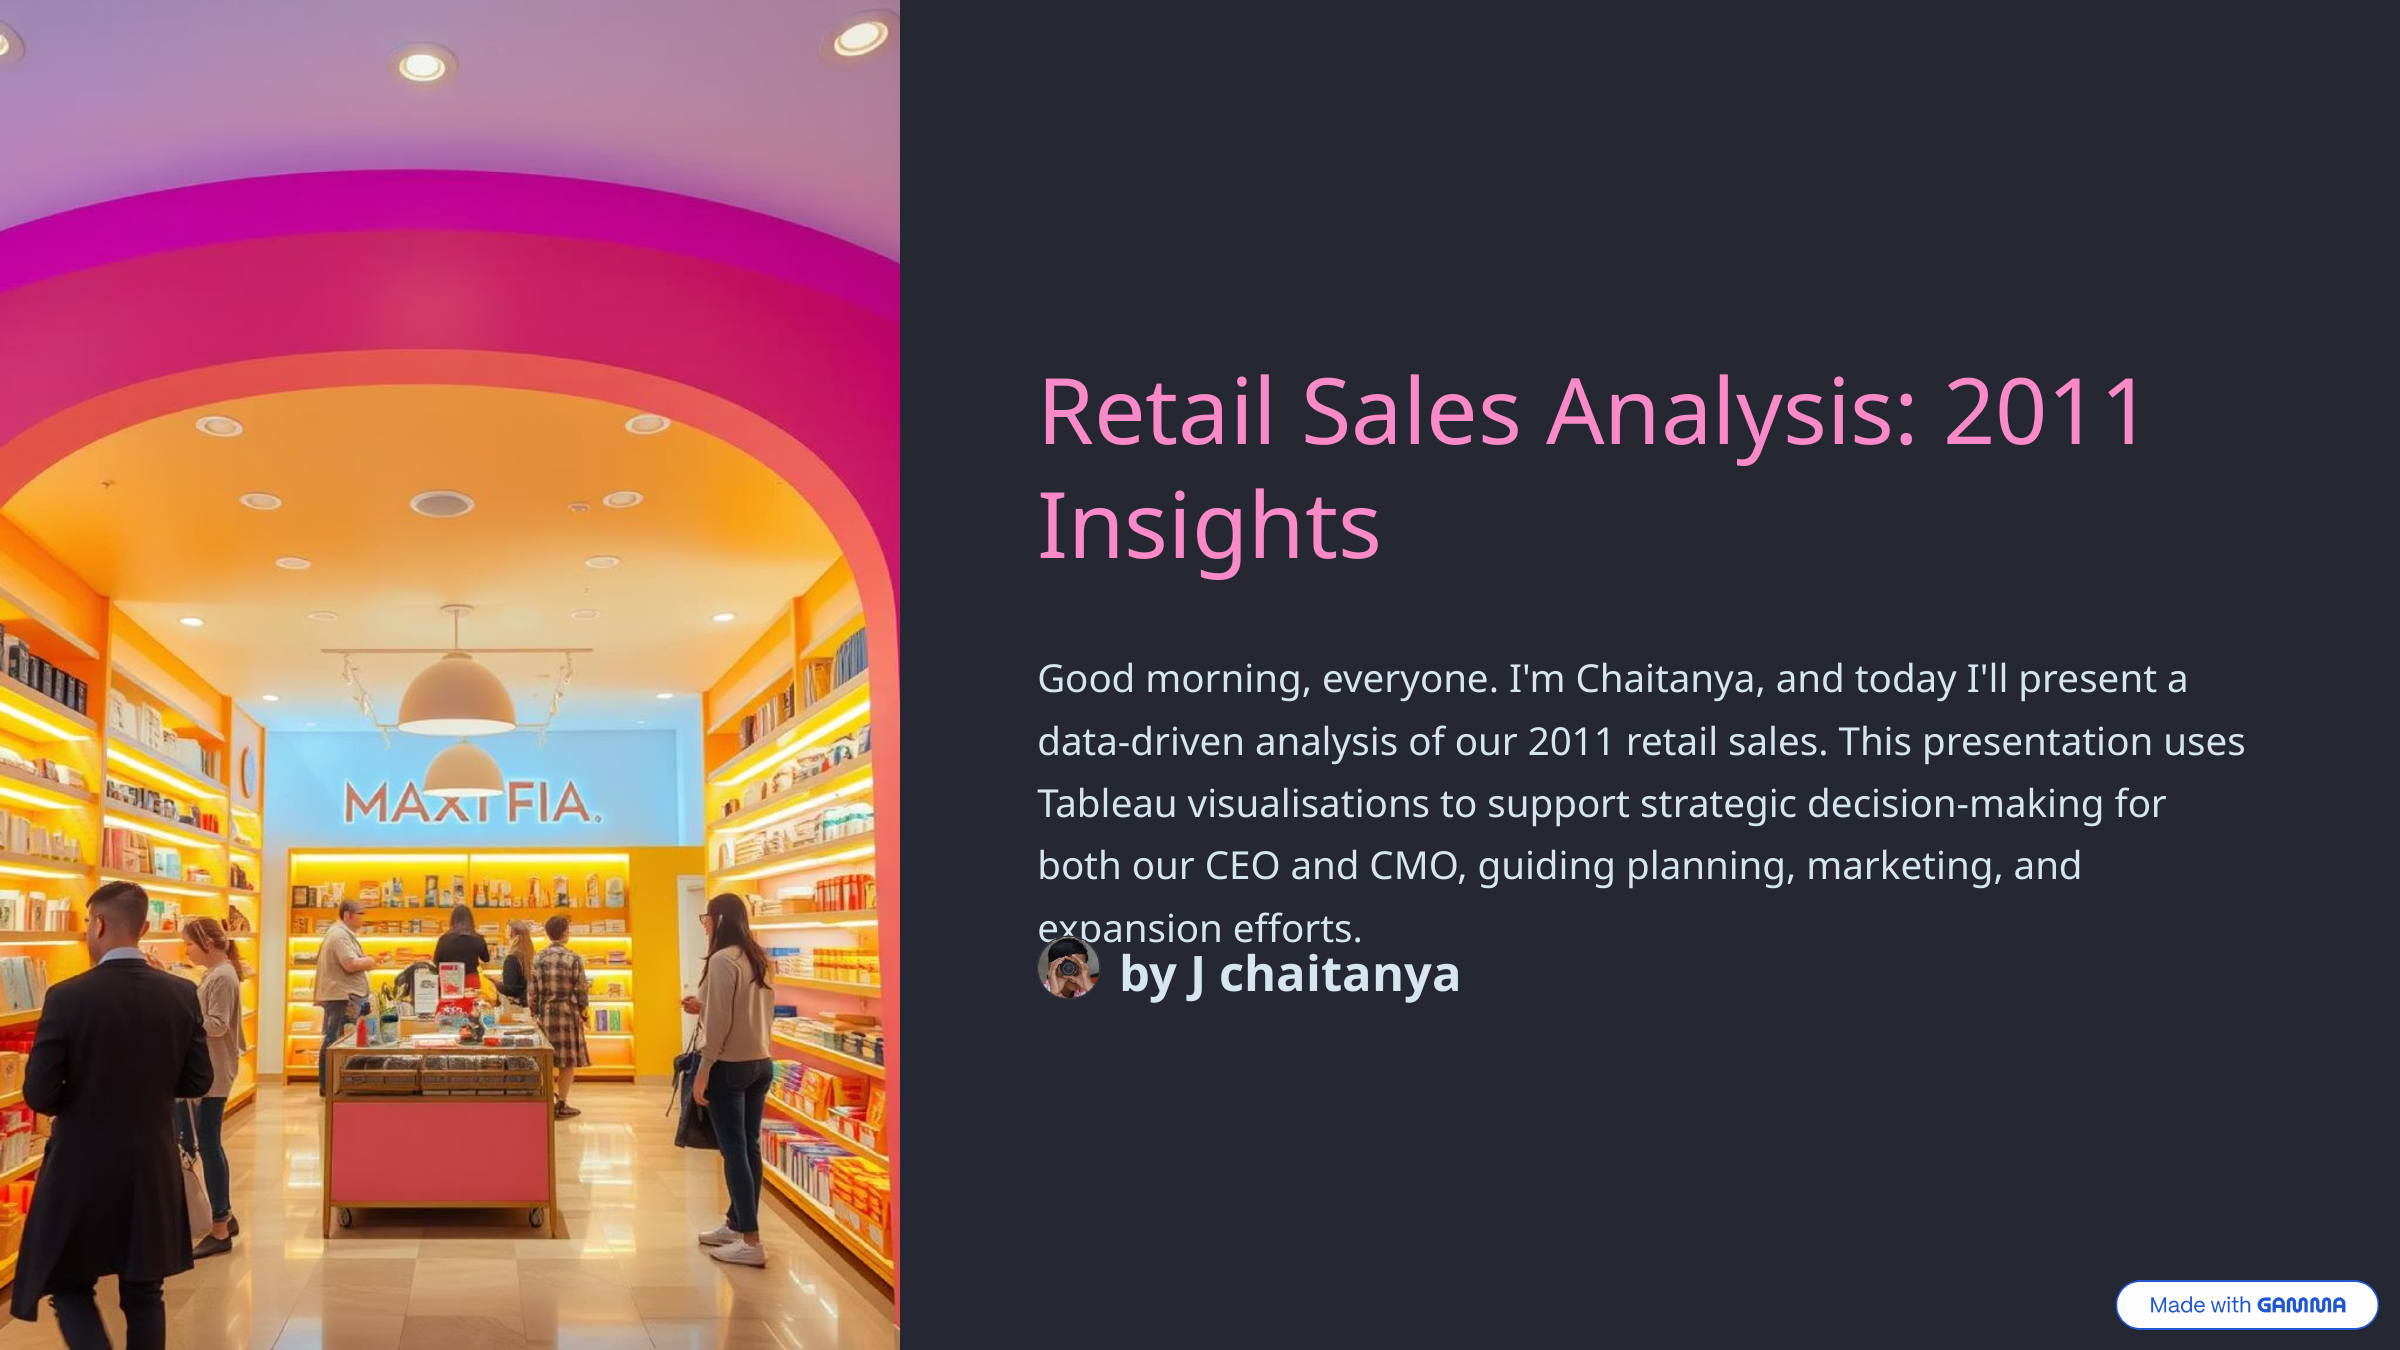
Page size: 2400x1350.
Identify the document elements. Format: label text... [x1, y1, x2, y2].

text_box Good morning, everyone. I'm Chaitanya, and today I'll present a data-driven analysis of our 2011 retail sales. This presentation uses Tableau visualisations to support strategic decision-making for both our CEO and CMO, guiding planning, marketing, and expansion efforts. [1037, 637, 2263, 890]
picture [2106, 1271, 2389, 1339]
picture [1038, 937, 1099, 998]
text_box Retail Sales Analysis: 2011 Insights [1037, 347, 2263, 579]
picture [0, 0, 900, 1350]
text_box by J chaitanya [1119, 933, 1431, 1002]
